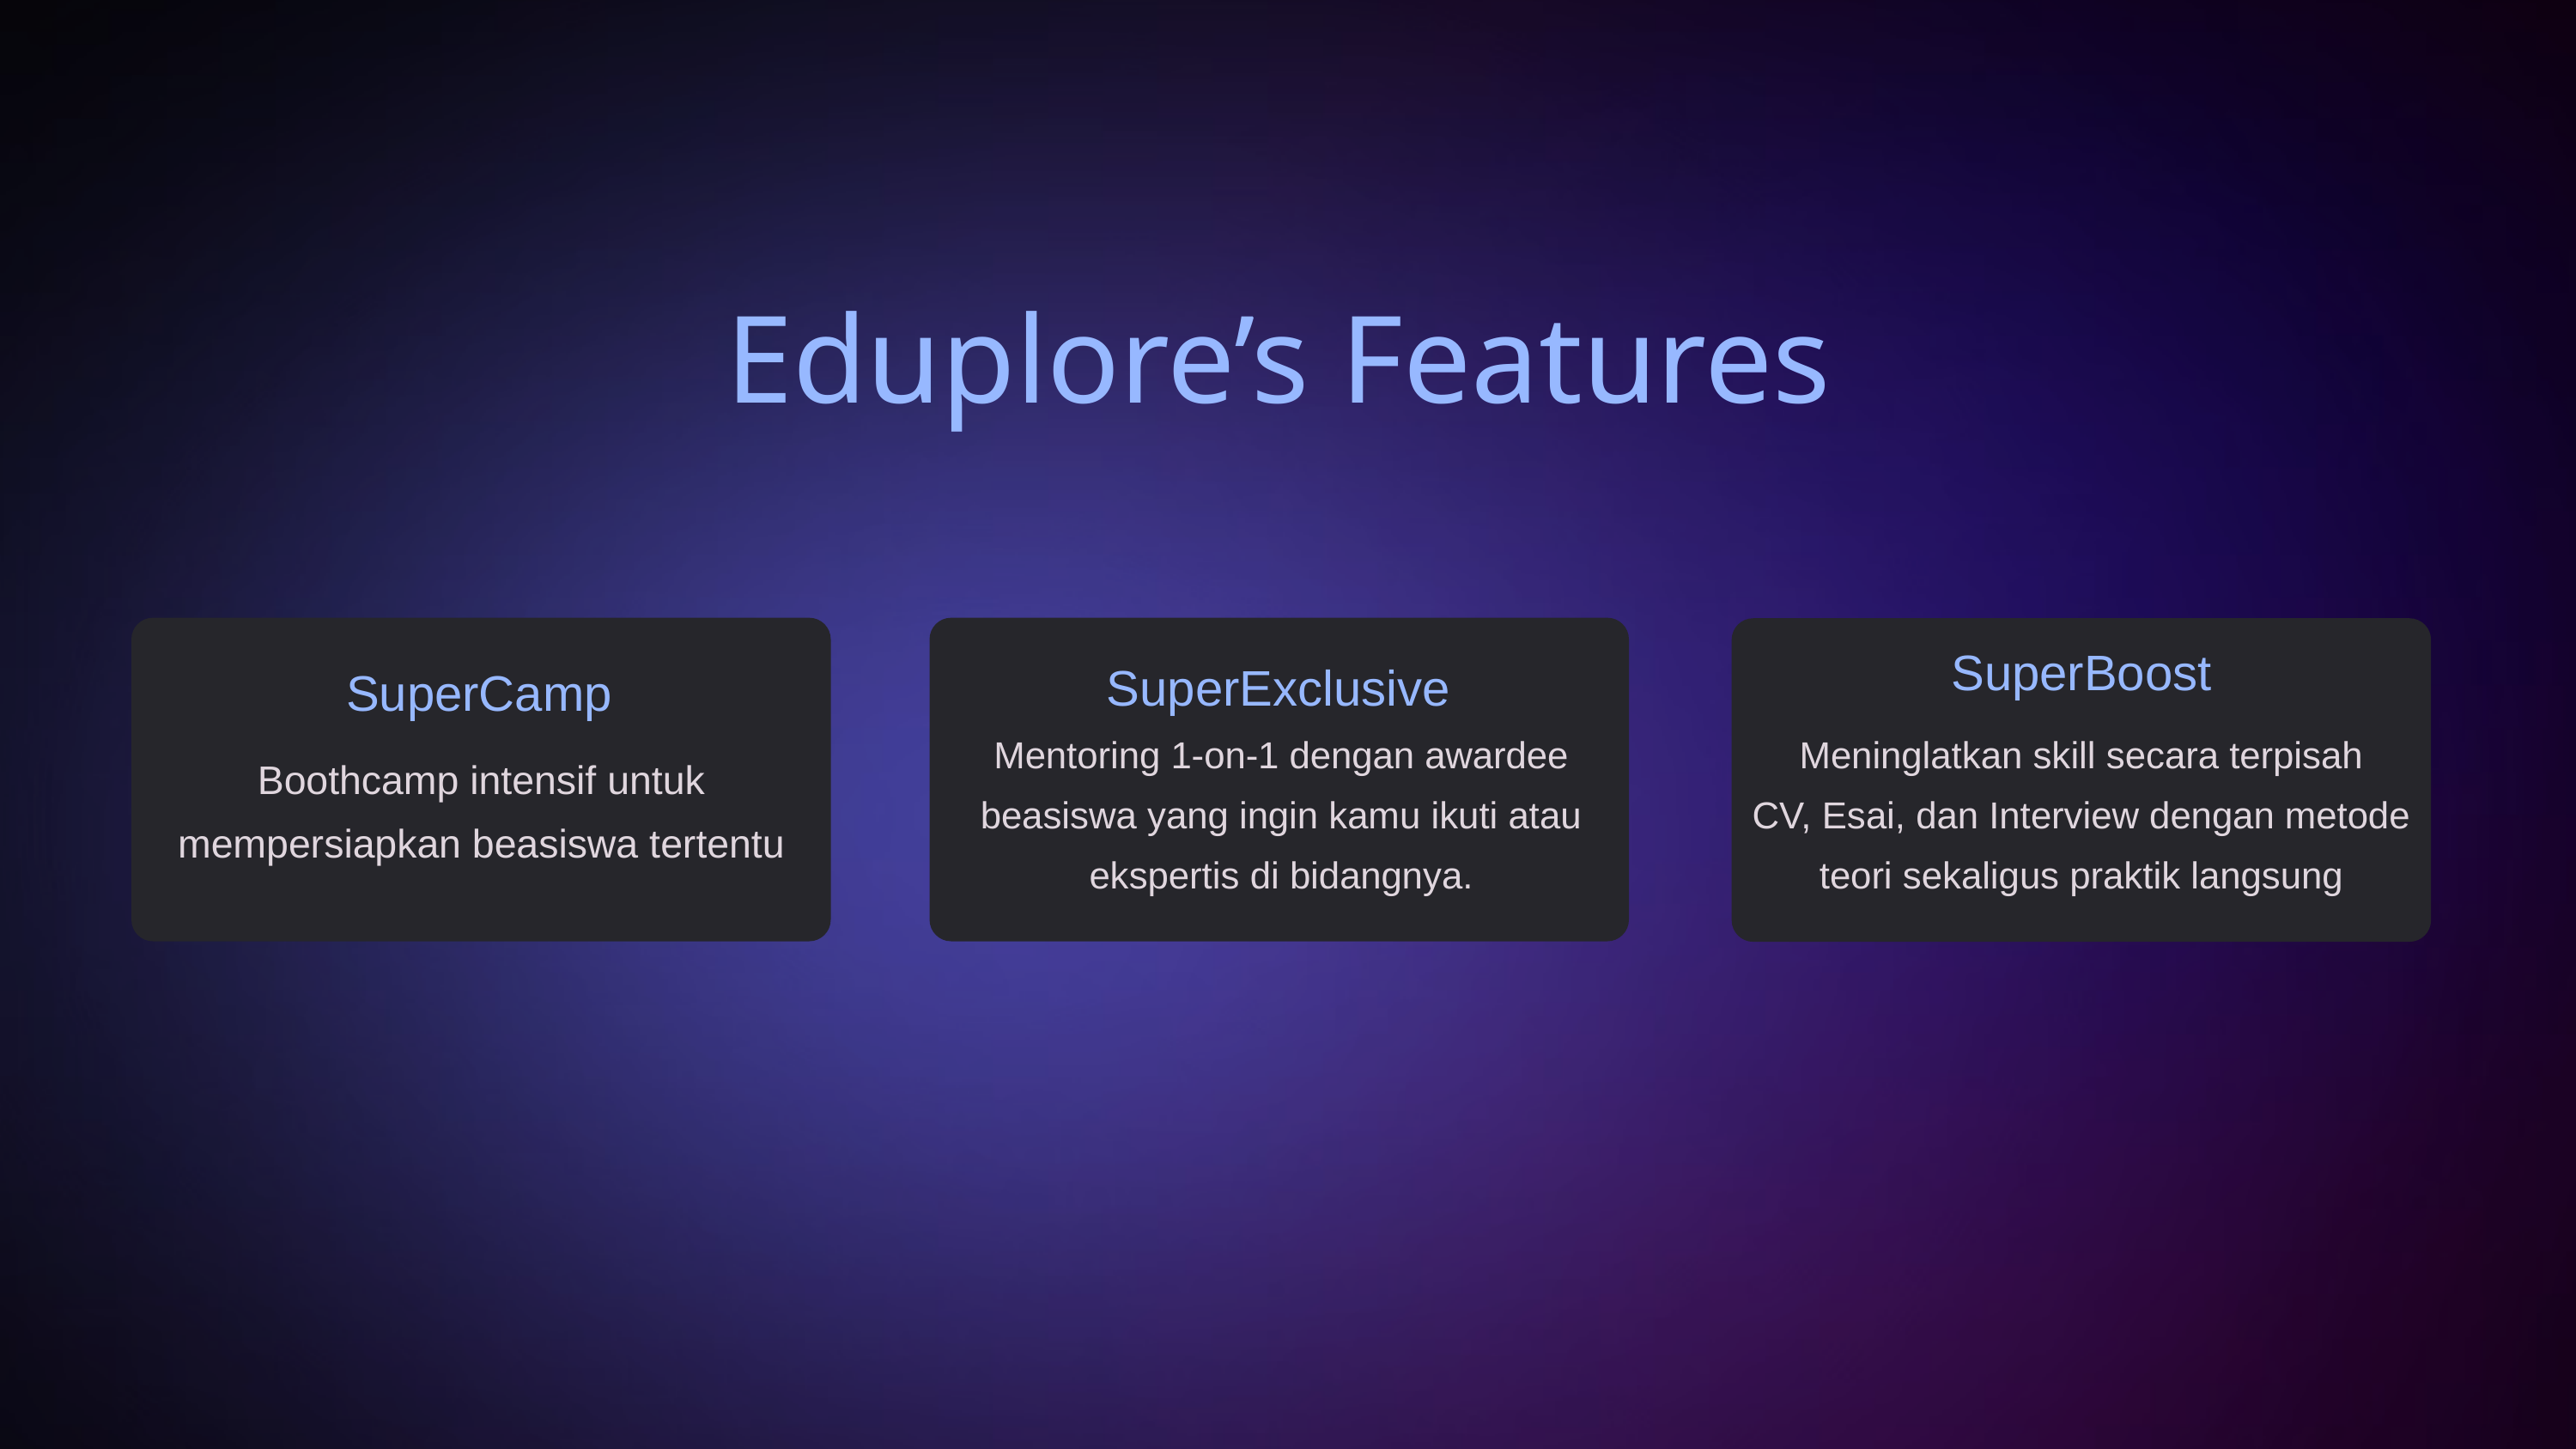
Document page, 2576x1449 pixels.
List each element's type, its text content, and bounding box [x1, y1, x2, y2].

text_box Eduplore’s Features [610, 302, 1947, 427]
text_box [929, 617, 1630, 942]
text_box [131, 617, 831, 942]
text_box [1731, 617, 2432, 943]
text_box [0, 0, 2576, 1449]
